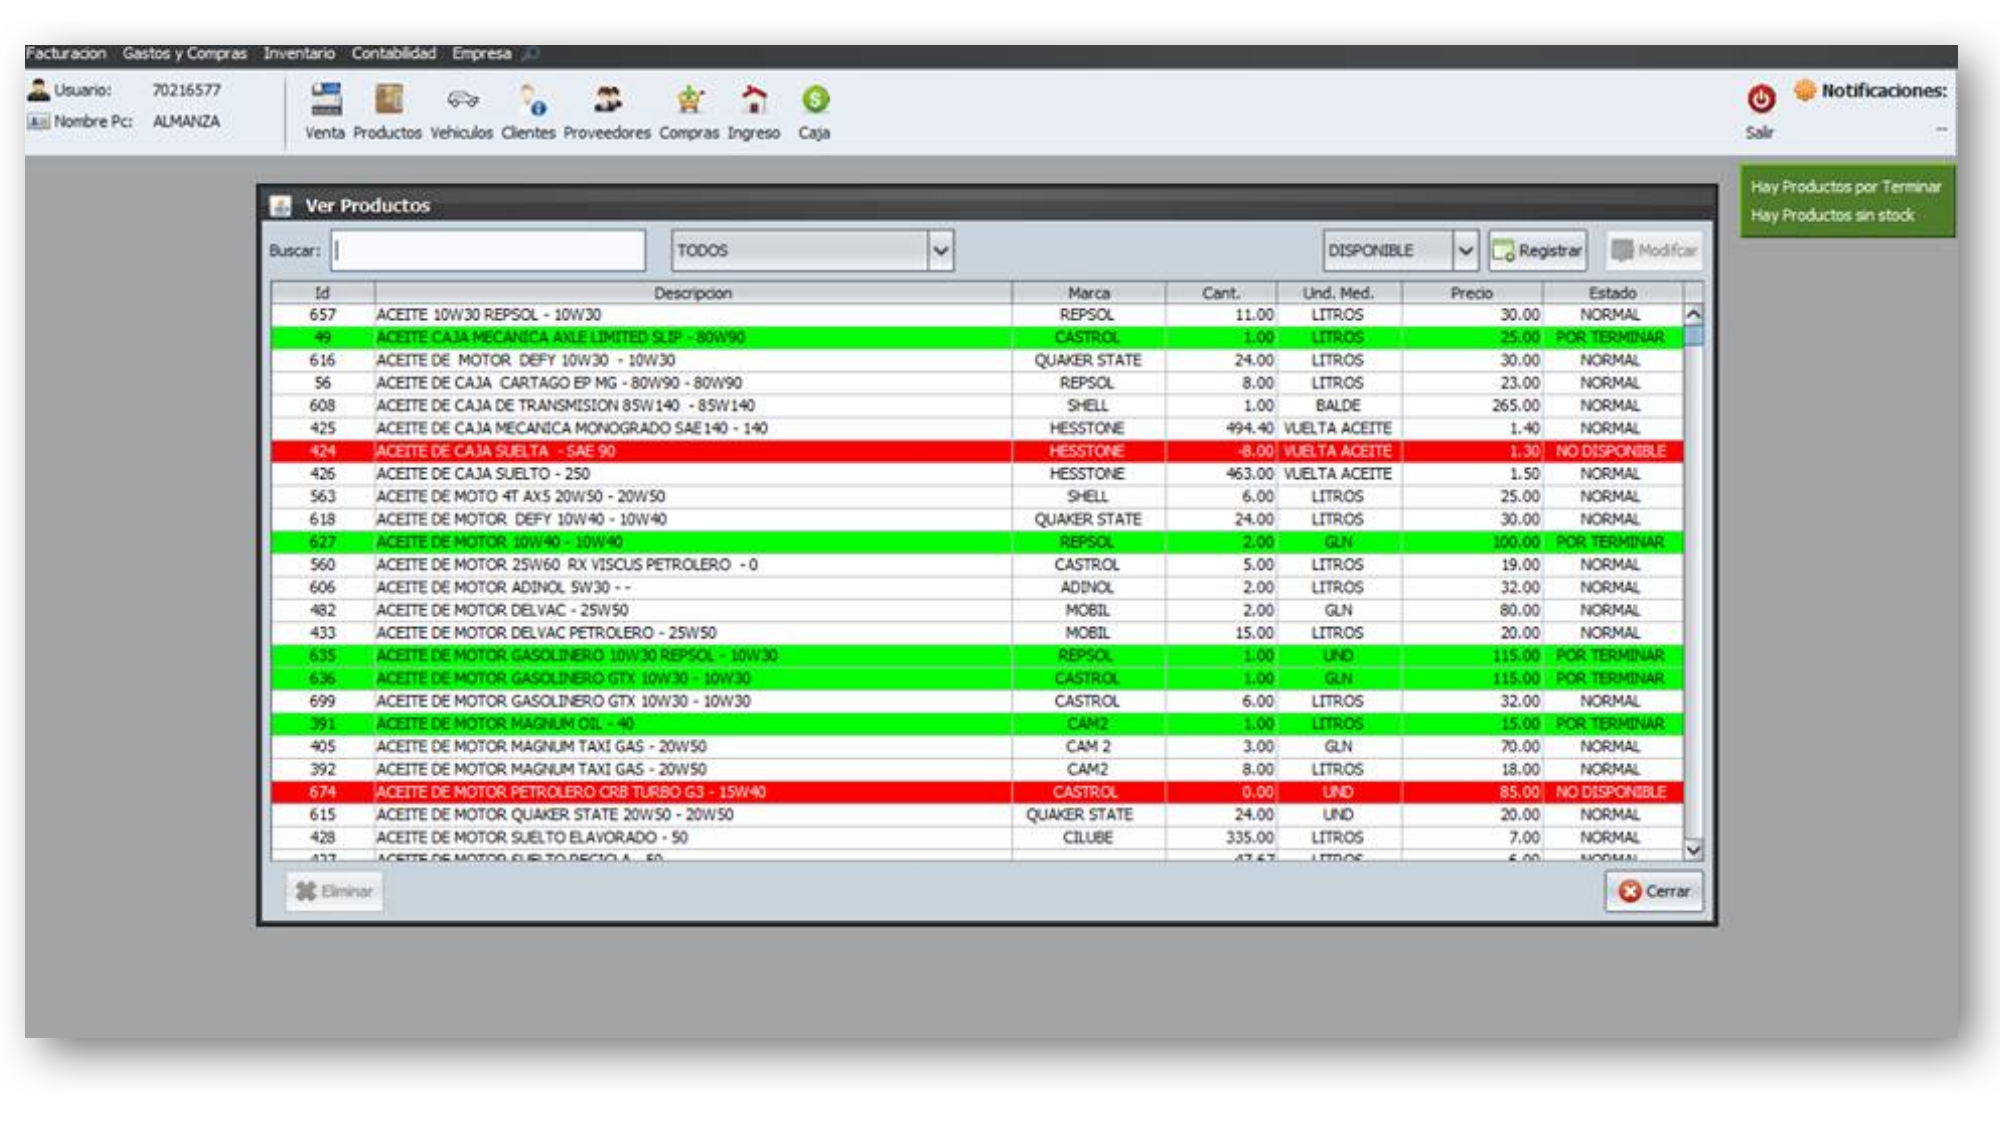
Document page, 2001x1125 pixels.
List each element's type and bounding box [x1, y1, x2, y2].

picture [25, 45, 1958, 1038]
